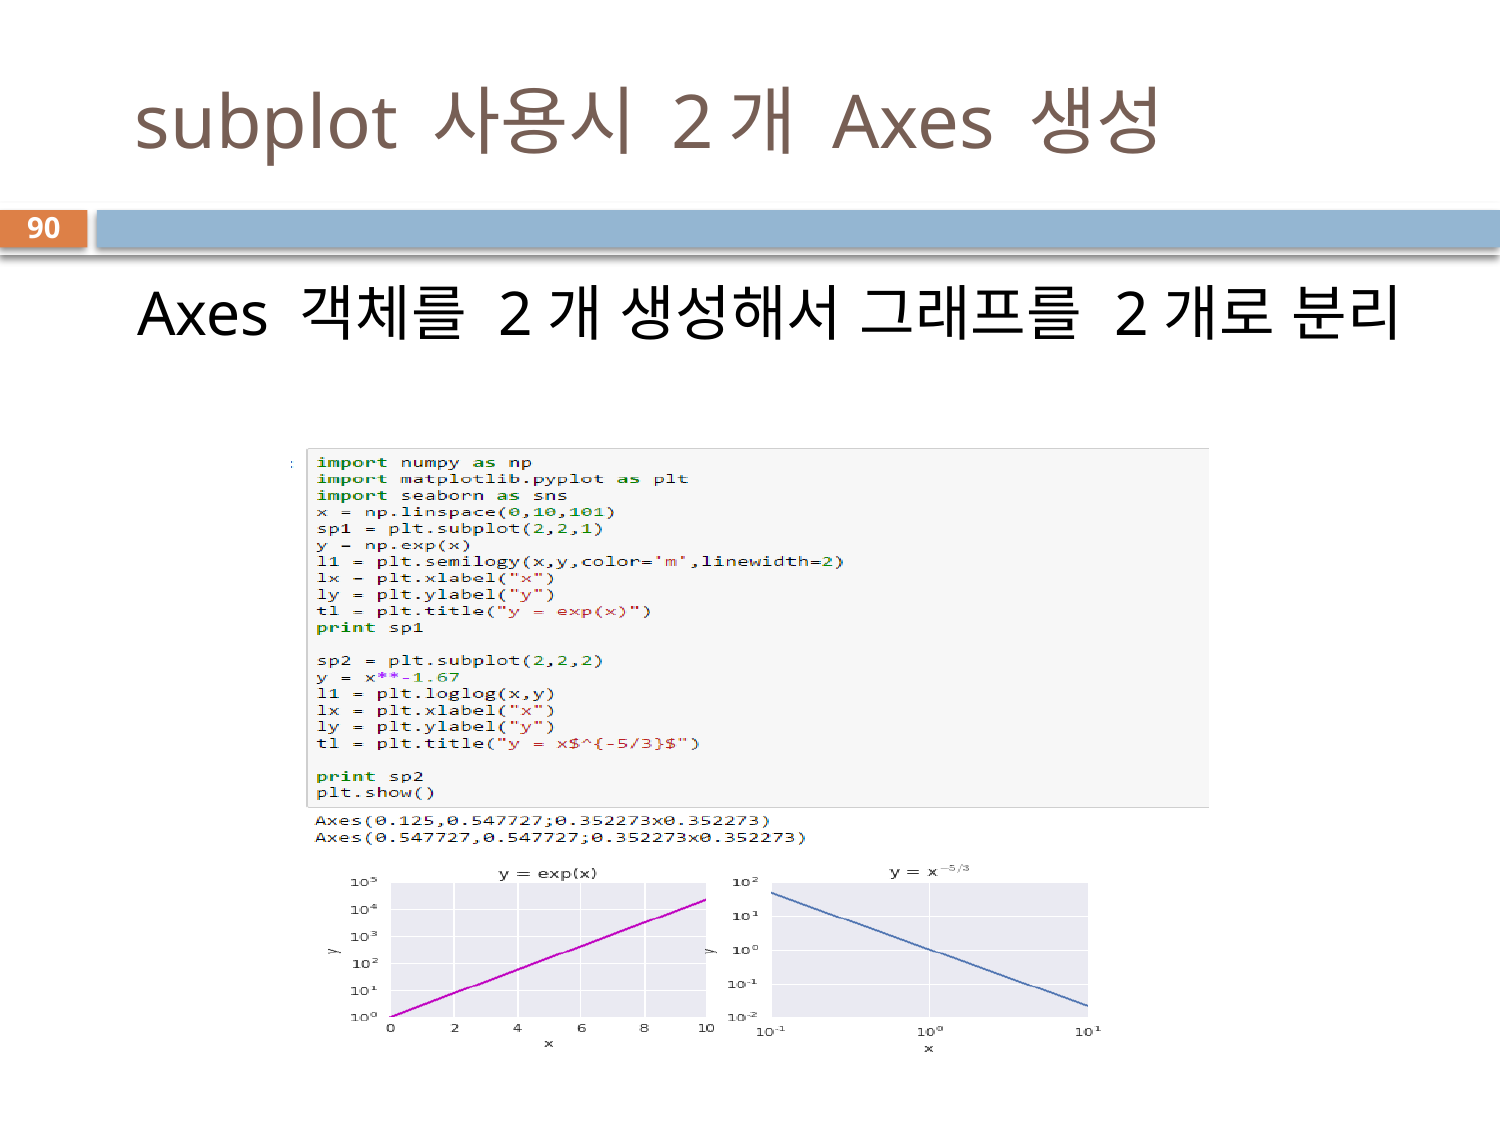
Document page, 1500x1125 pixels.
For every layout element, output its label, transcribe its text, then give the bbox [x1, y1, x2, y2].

picture [291, 444, 1209, 1054]
slide_number 90 [0, 208, 88, 249]
list Axes 객체를 2개 생성해서 그래프를 2개로 분리 [75, 267, 1425, 539]
title subplot 사용시 2개 Axes 생성 [100, 37, 1438, 200]
